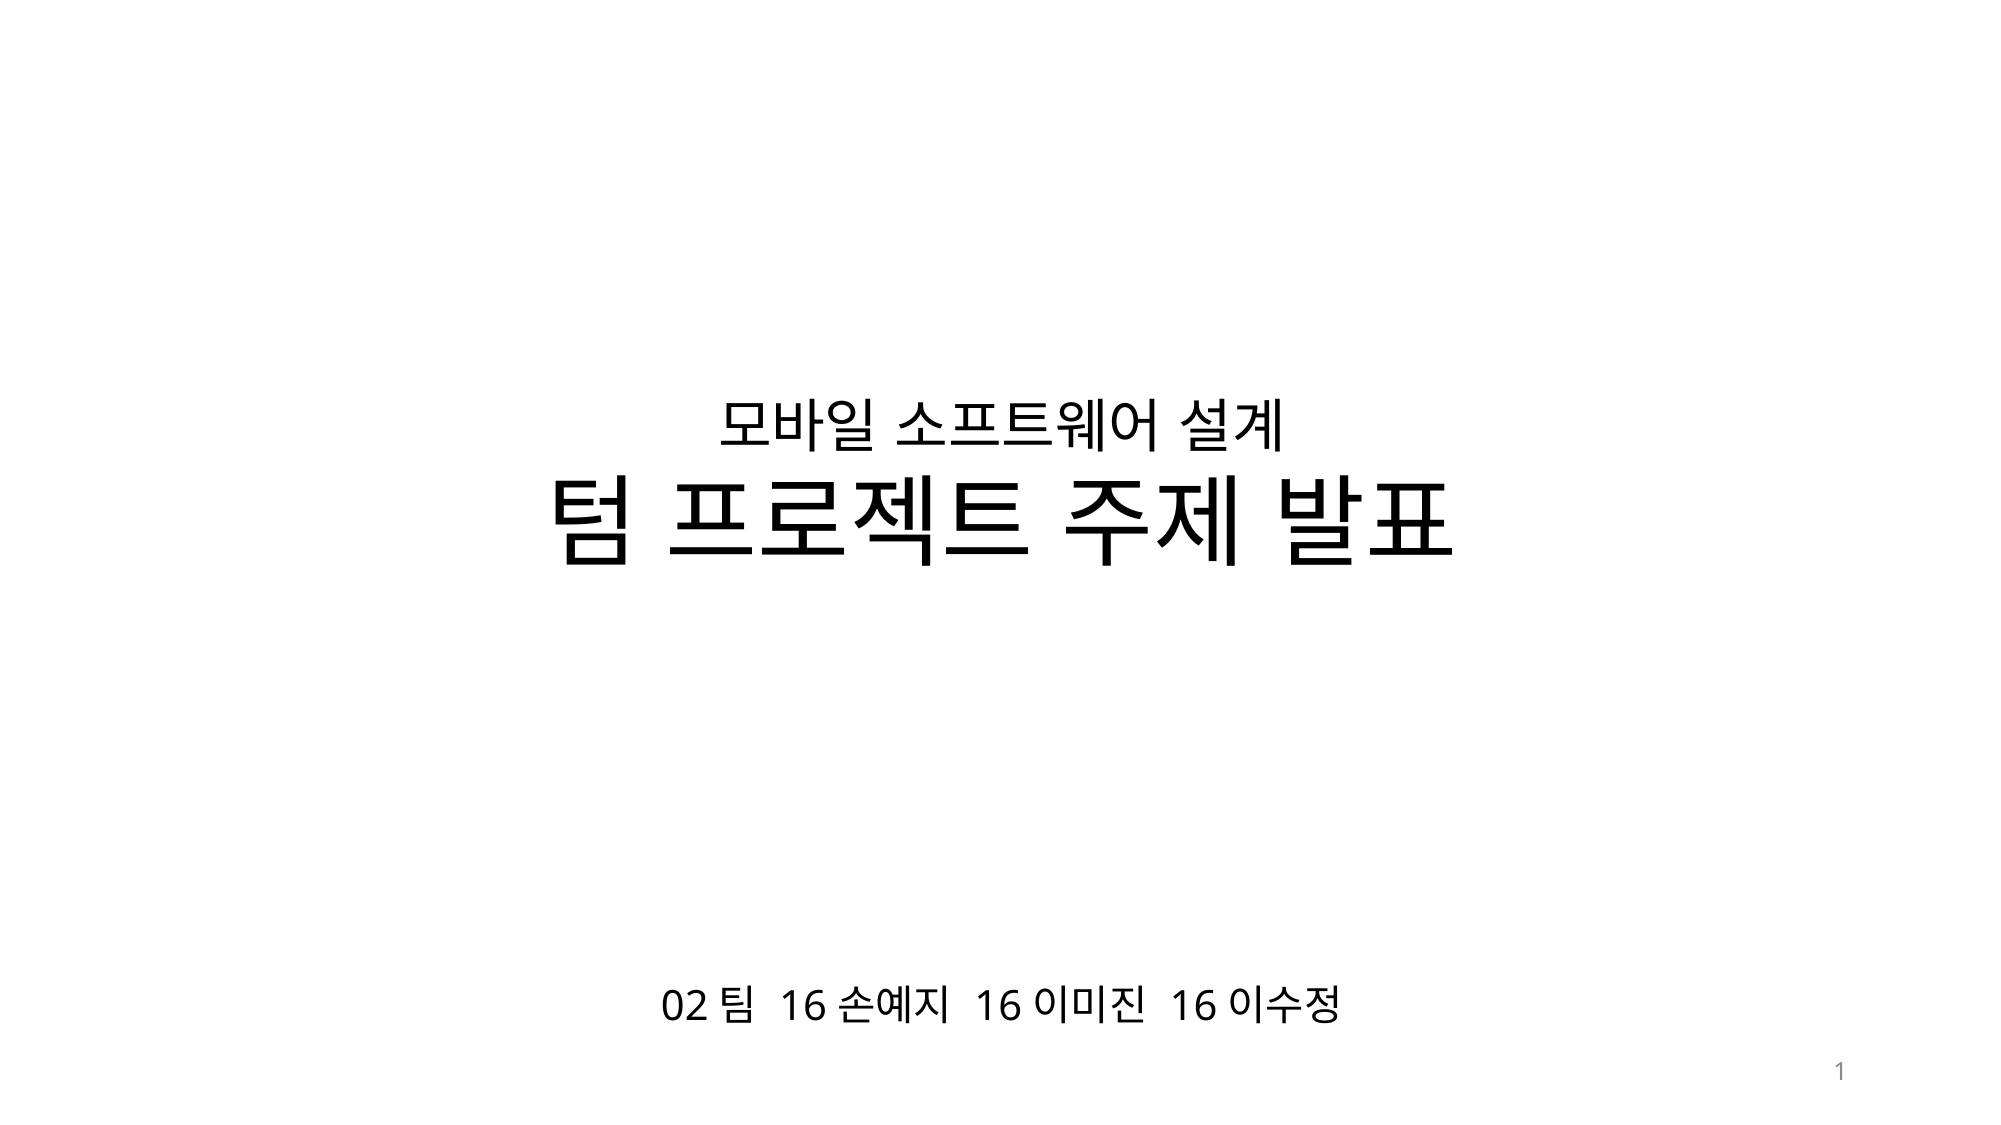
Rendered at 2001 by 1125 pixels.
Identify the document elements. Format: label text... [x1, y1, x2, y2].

slide_number 1 [1412, 1042, 1863, 1103]
text_box 모바일 소프트웨어 설계 텀 프로젝트 주제 발표 02팀 16손예지 16이미진 16이수정 [531, 381, 1473, 1036]
